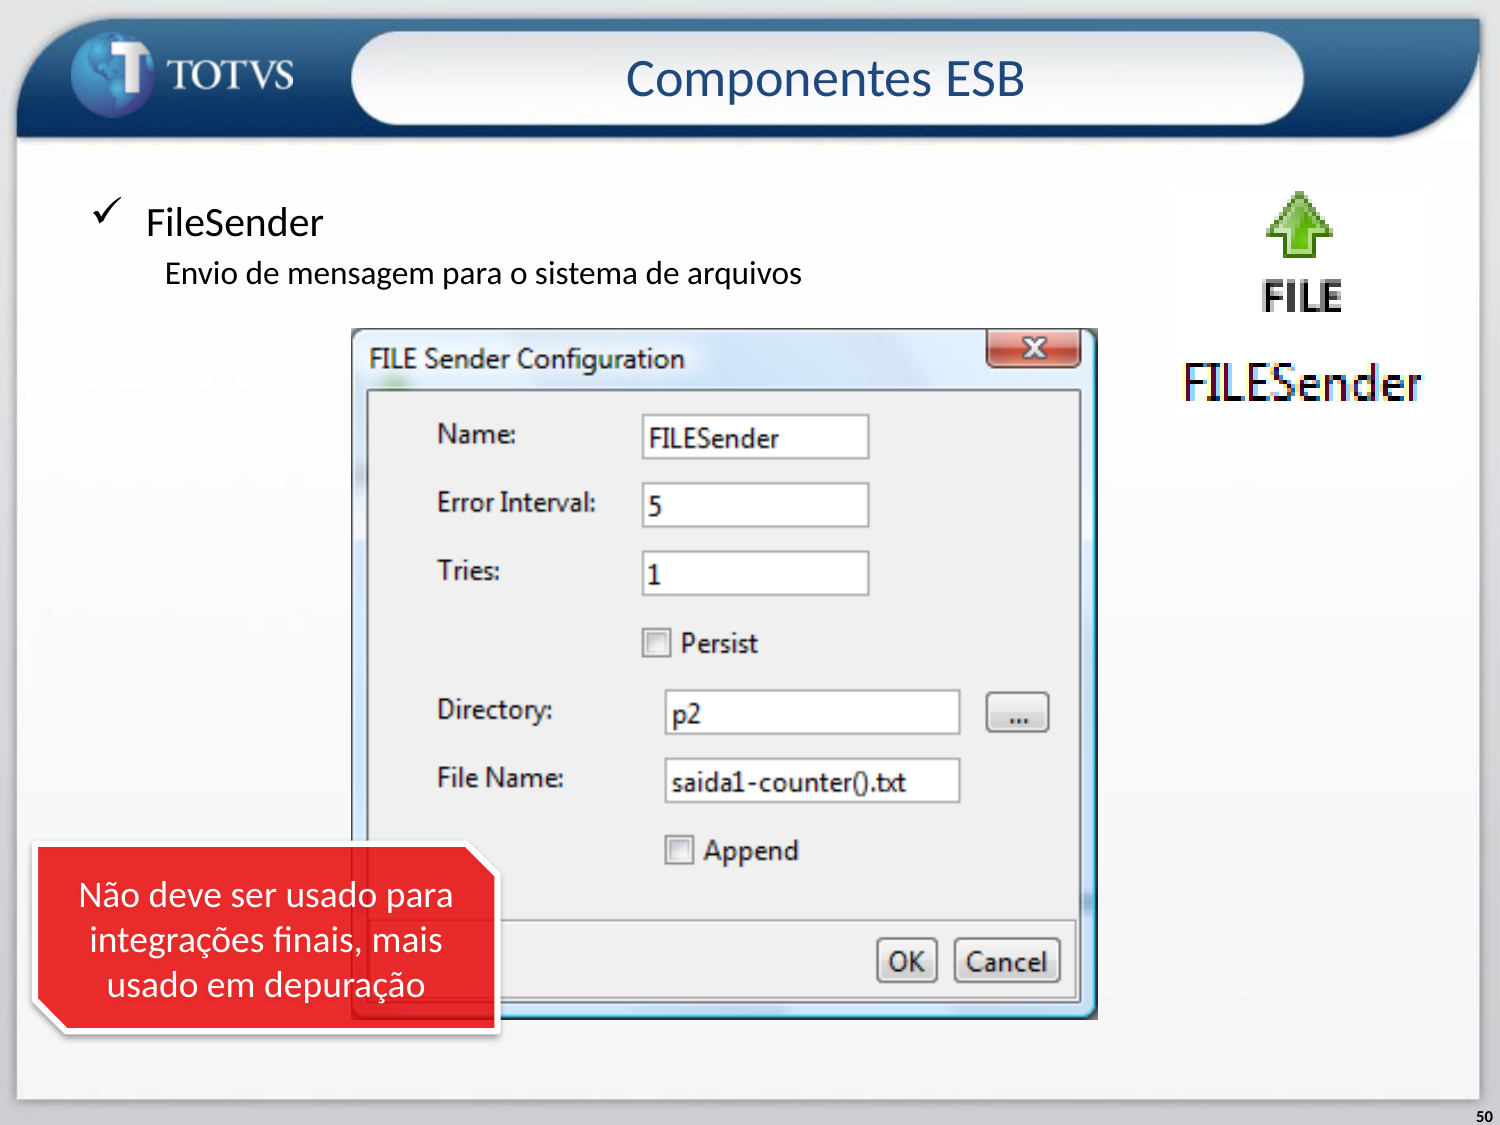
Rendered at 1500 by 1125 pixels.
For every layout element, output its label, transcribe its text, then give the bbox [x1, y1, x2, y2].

slide_number 50 [1427, 1085, 1500, 1125]
text_box Não deve ser usado para integrações finais, mais usado em depuração [31, 840, 501, 1035]
picture [0, 0, 1500, 1125]
list Componentes ESB [351, 34, 1301, 118]
text_box FileSender Envio de mensagem para o sistema de arquivos [74, 187, 1425, 1005]
